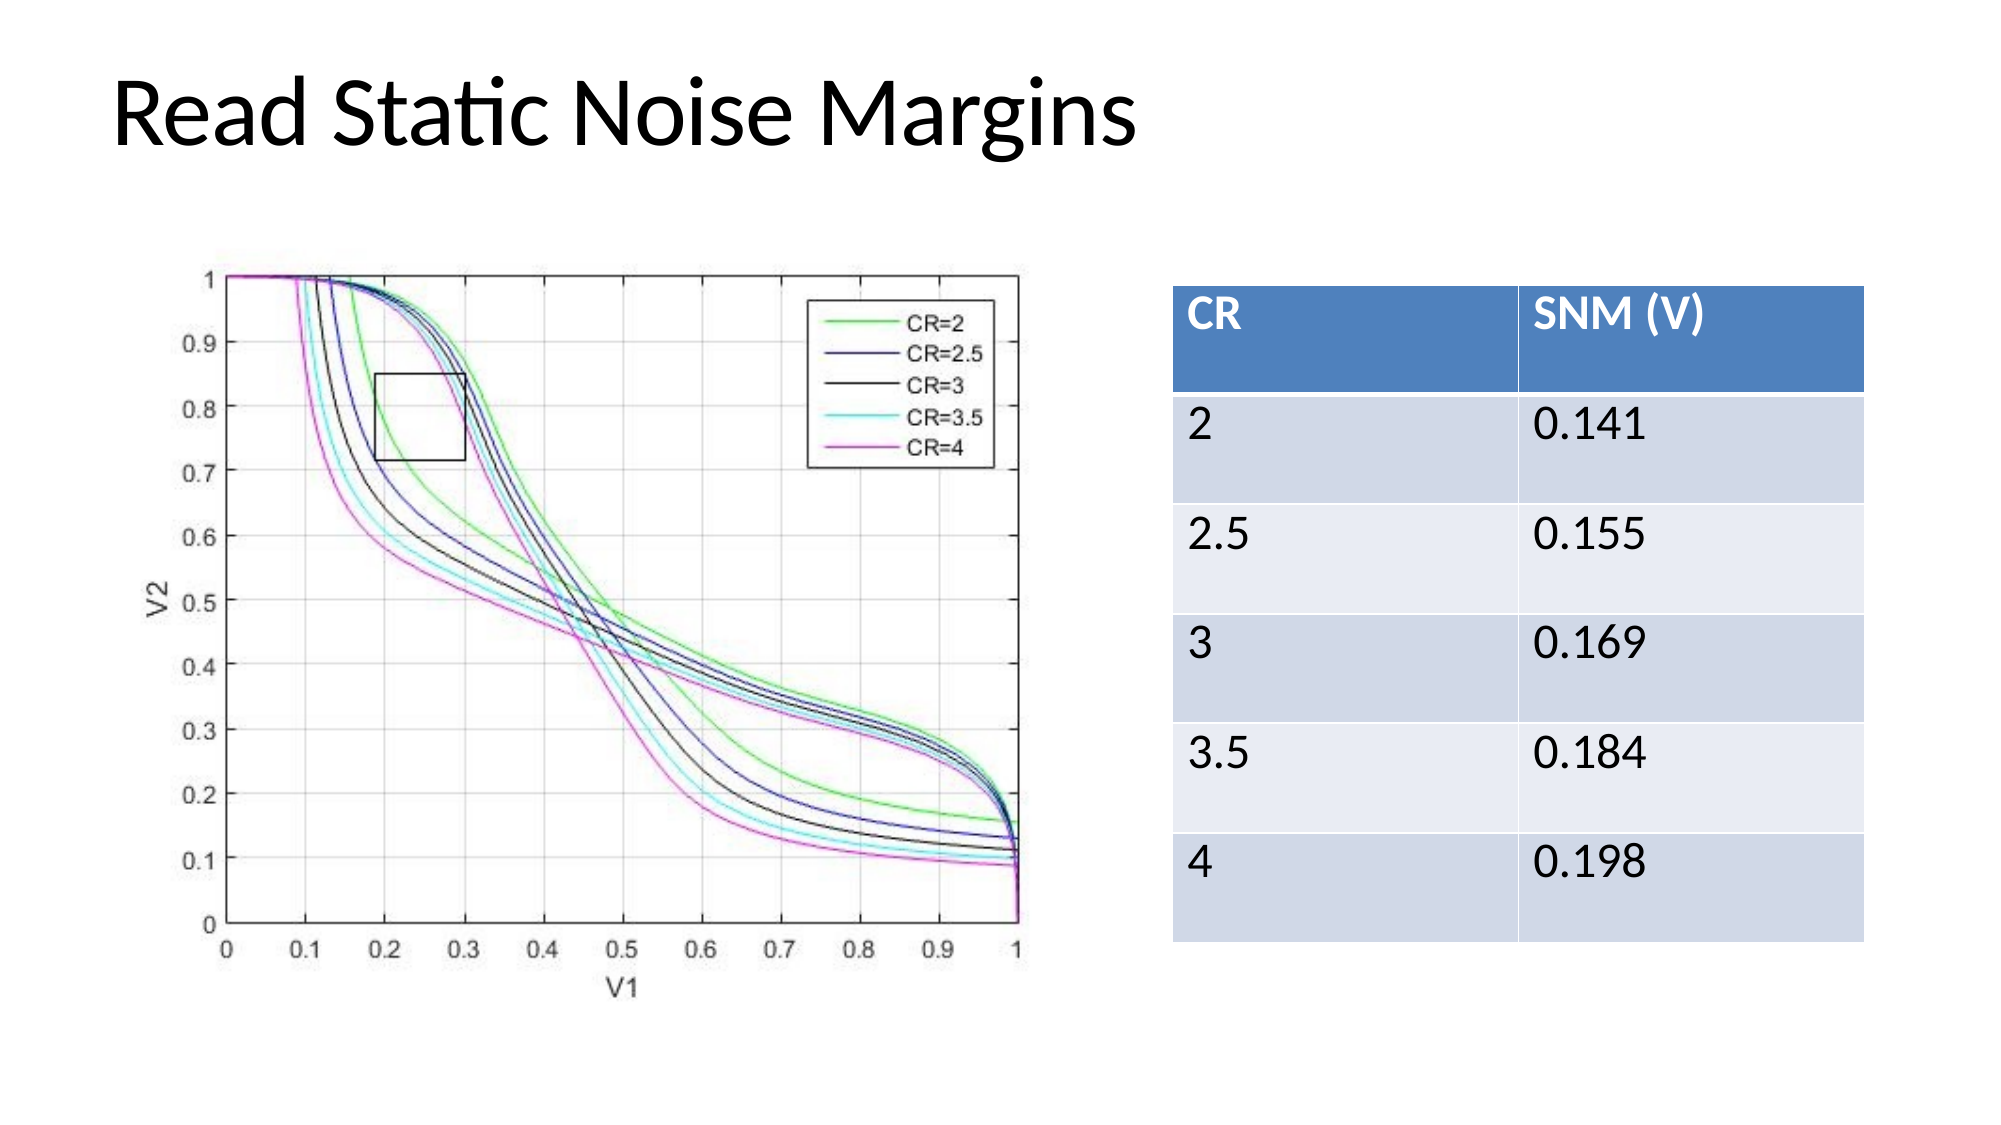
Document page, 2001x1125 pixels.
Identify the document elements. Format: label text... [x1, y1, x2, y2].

table_cell 4 [1173, 834, 1518, 942]
table_cell 0.155 [1519, 505, 1864, 613]
table_cell 3.5 [1173, 724, 1518, 832]
table_cell 2.5 [1173, 505, 1518, 613]
picture [96, 218, 1114, 1009]
table_cell 0.184 [1519, 724, 1864, 832]
table_cell 0.198 [1519, 834, 1864, 942]
table_cell 0.169 [1519, 615, 1864, 722]
table_header CR [1173, 286, 1518, 392]
table_header SNM (V) [1519, 286, 1864, 392]
text_box Read Static Noise Margins [96, 57, 1611, 192]
table_cell 0.141 [1519, 397, 1864, 503]
table_cell 2 [1173, 397, 1518, 503]
table_cell 3 [1173, 615, 1518, 722]
